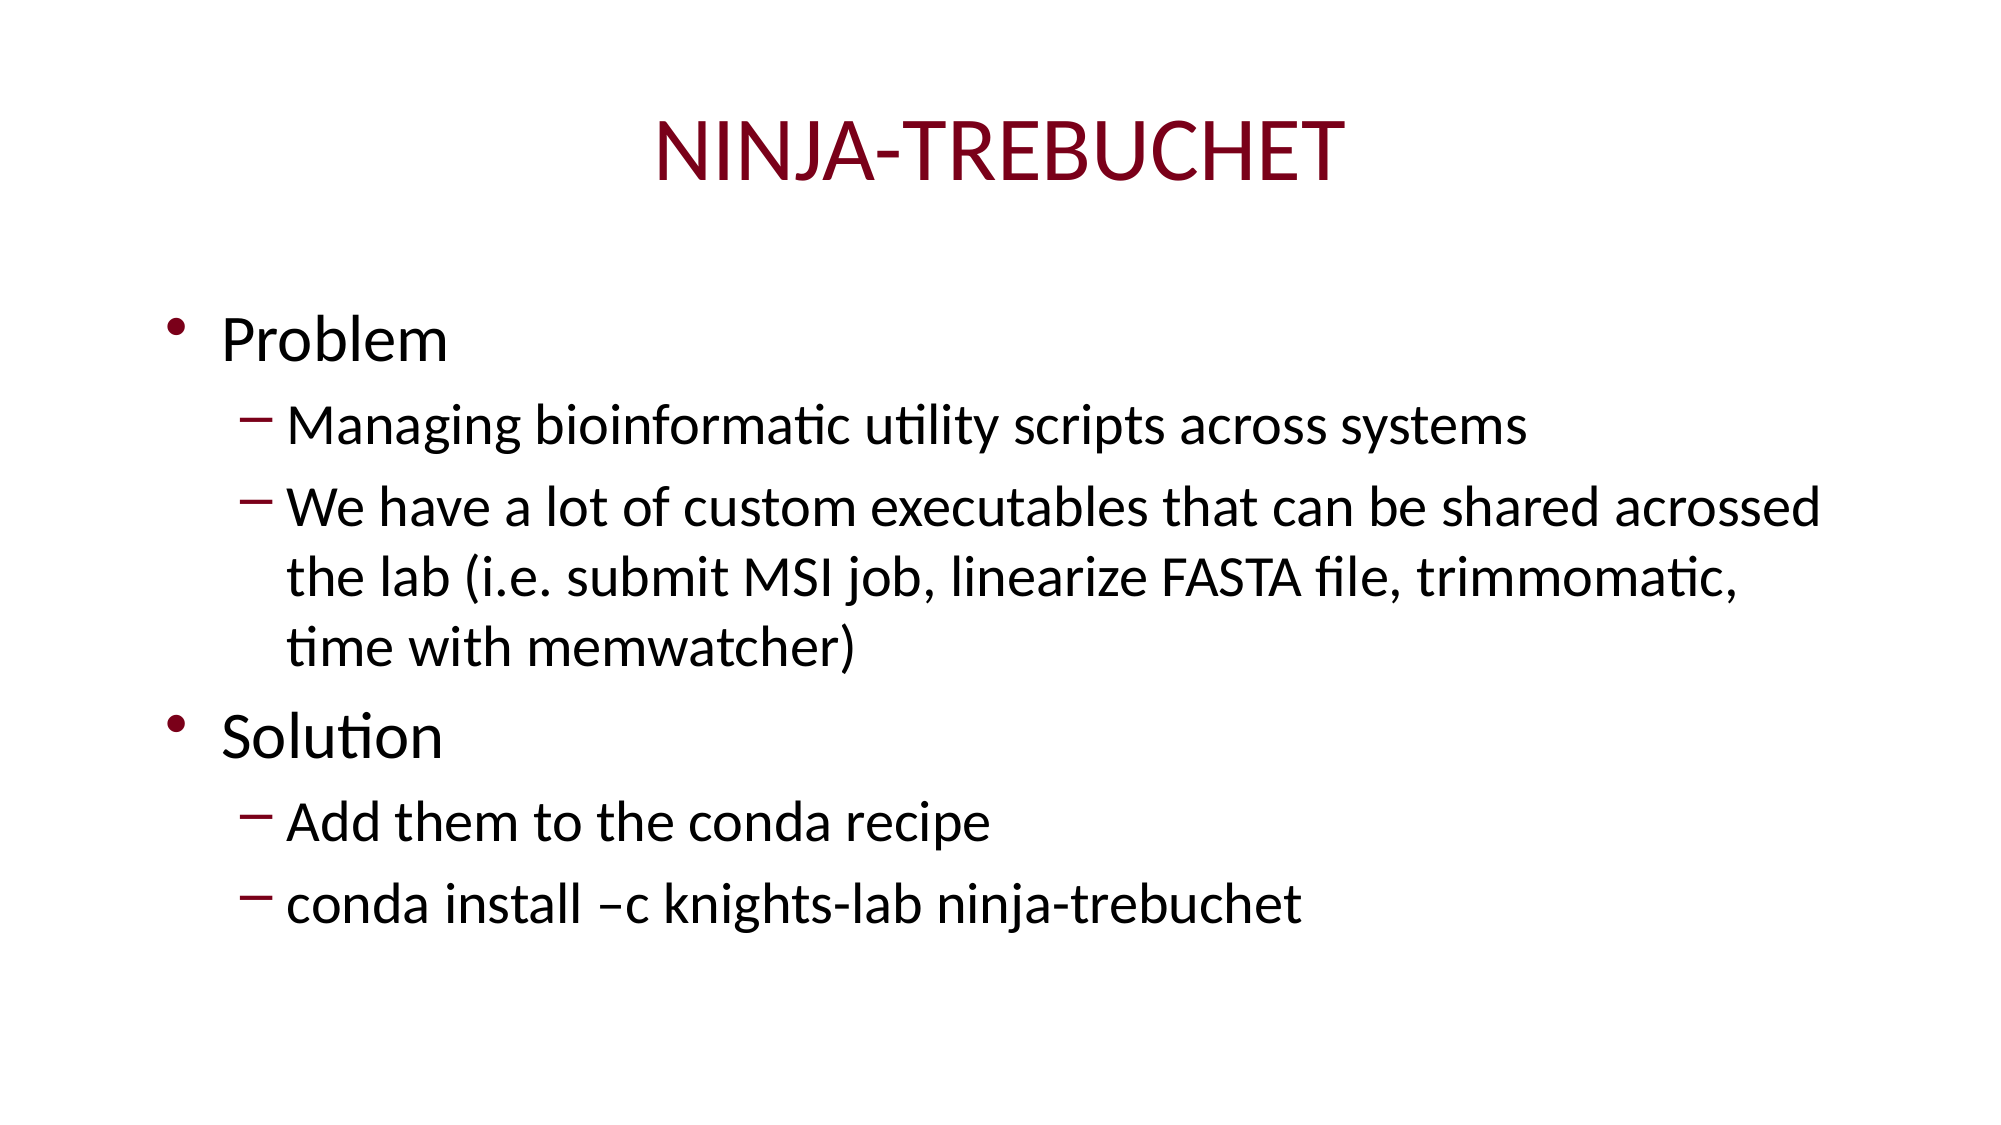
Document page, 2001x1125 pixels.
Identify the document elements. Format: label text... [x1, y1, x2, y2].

list Problem Managing bioinformatic utility scripts across systems We have a lot of custom executables that can be shared acrossed the lab (i.e. submit MSI job, linearize FASTA file, trimmomatic, time with memwatcher) Solution Add them to the conda recipe conda install –c knights-lab ninja-trebuchet [150, 287, 1850, 988]
title NINJA-TREBUCHET [148, 48, 1852, 239]
